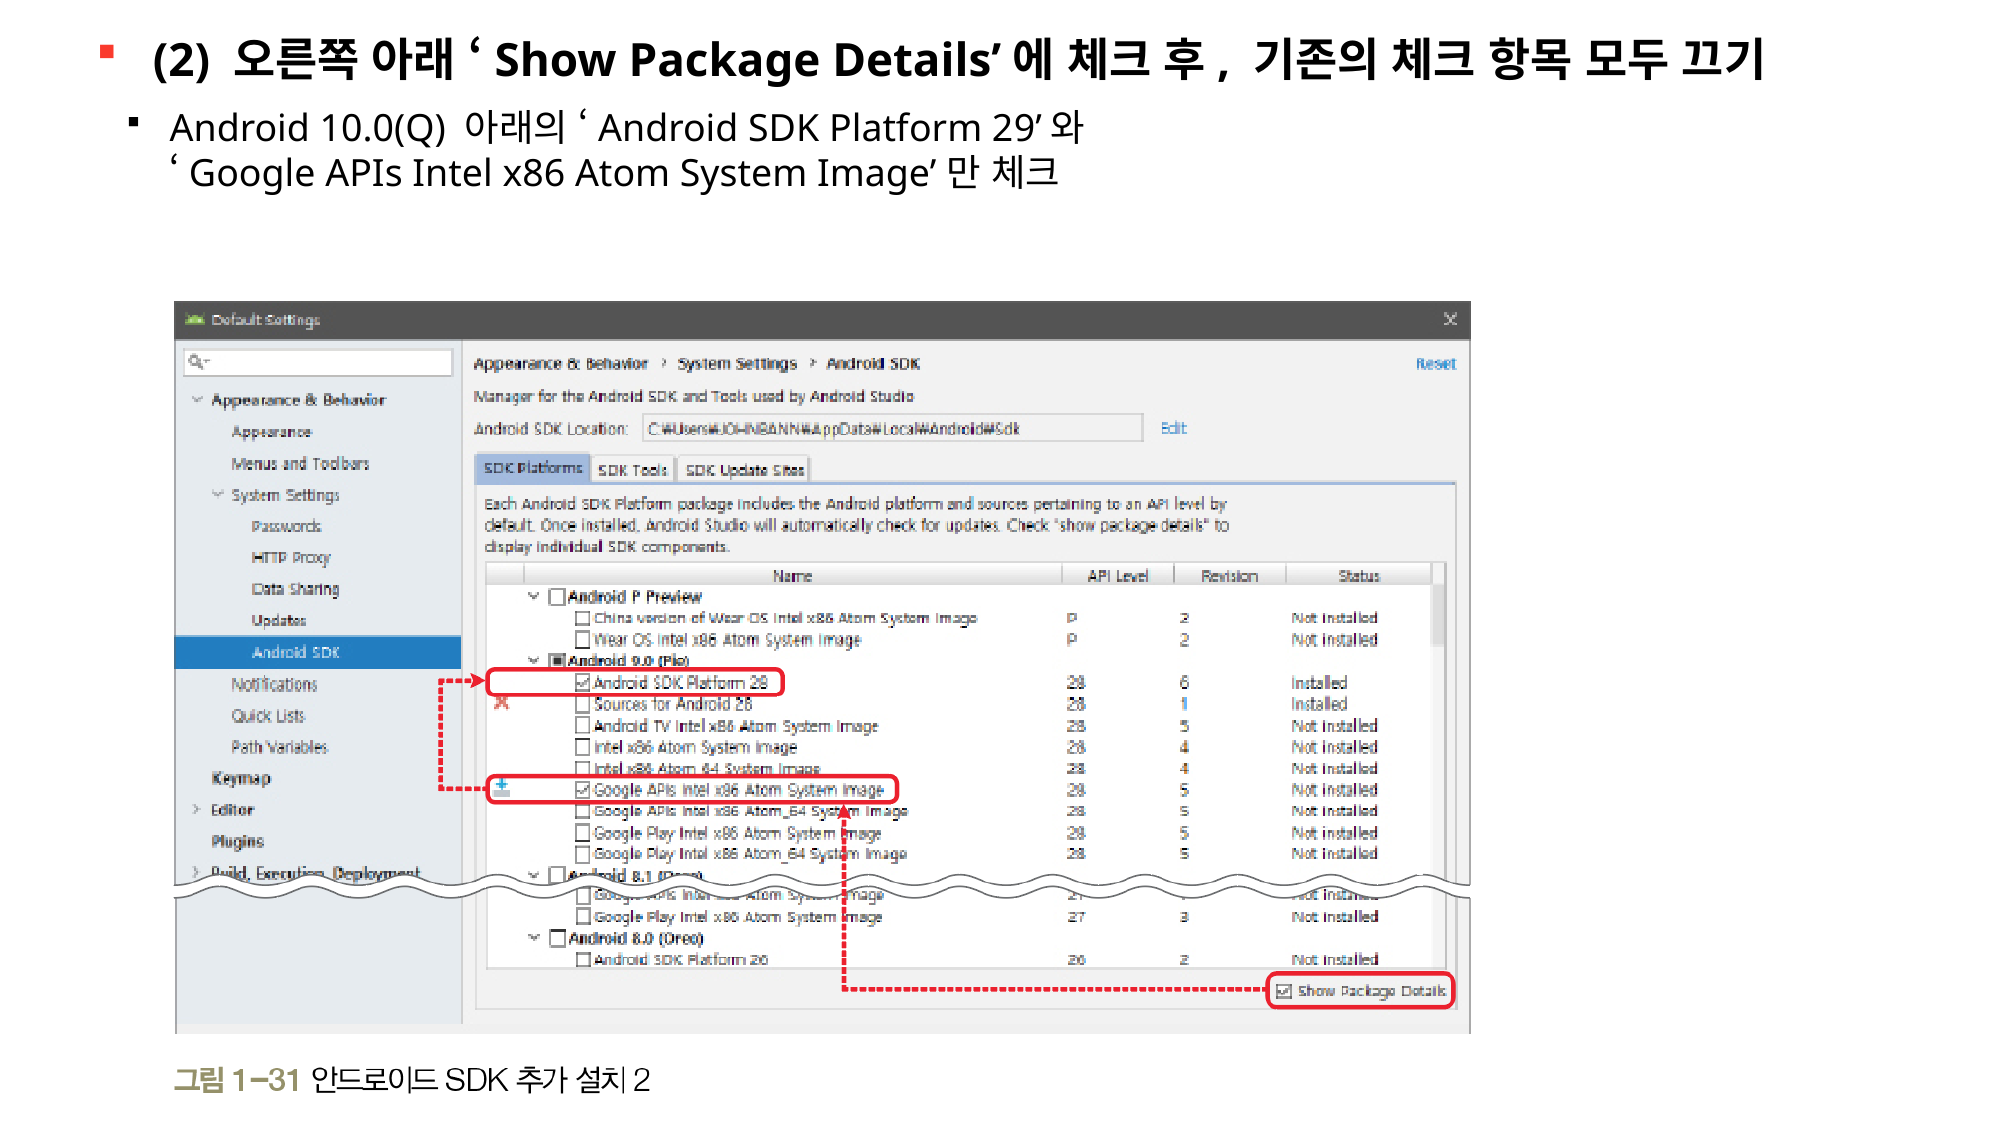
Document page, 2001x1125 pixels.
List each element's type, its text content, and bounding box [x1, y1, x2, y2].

text_box (2) 오른쪽 아래 ‘Show Package Details’에 체크 후, 기존의 체크 항목 모두 끄기 Android 10.0(Q) 아래의 ‘Android SDK Platform 29’와 ‘Google APIs Intel x86 Atom System Image’만 체크 [96, 30, 1790, 945]
picture [157, 285, 1486, 1107]
